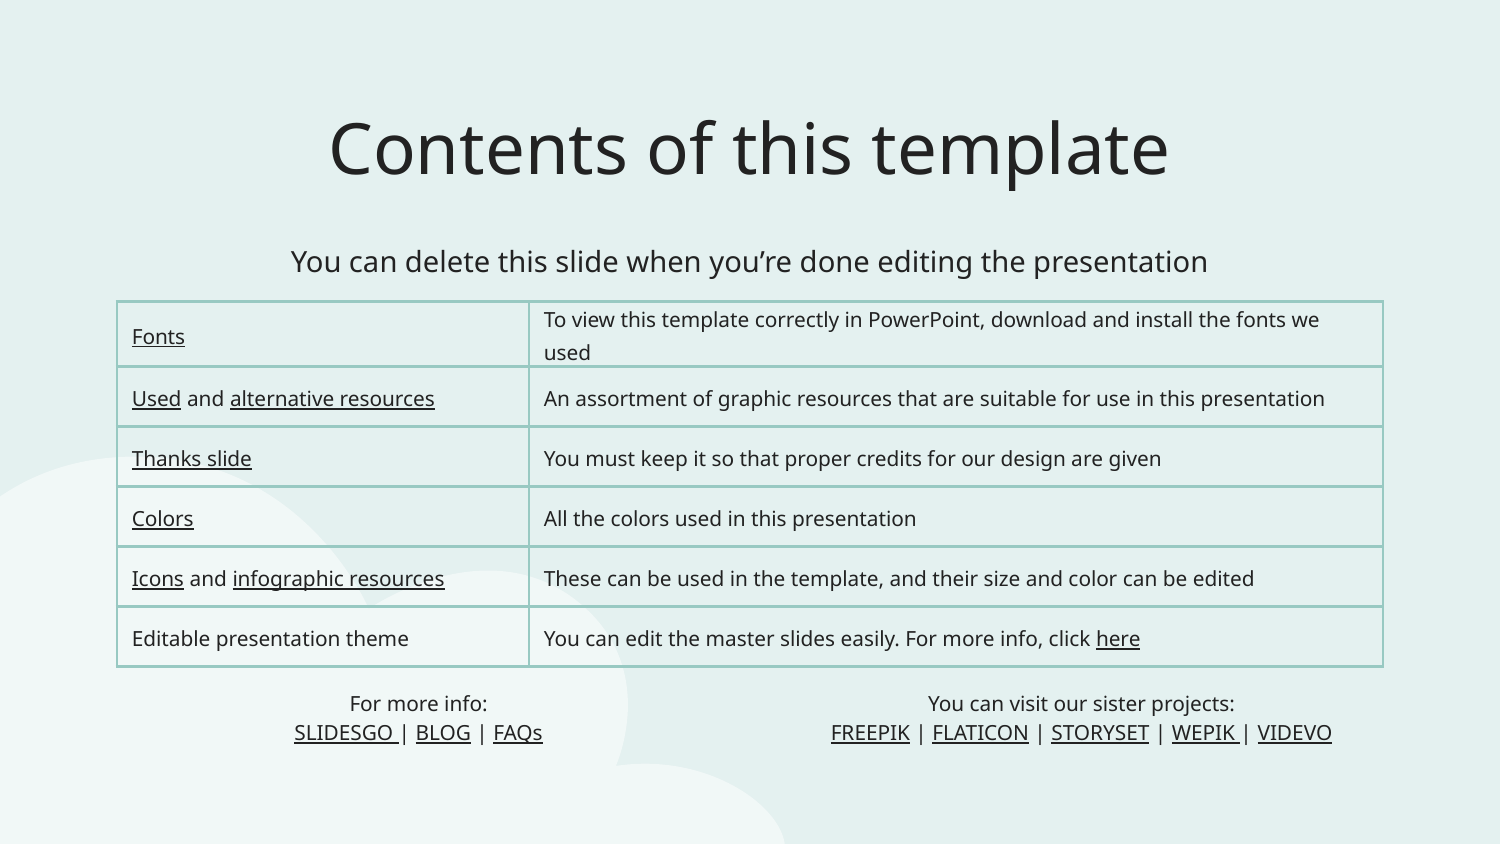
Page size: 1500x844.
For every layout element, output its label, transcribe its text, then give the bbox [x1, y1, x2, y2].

table_cell Thanks slide [118, 428, 528, 485]
table_cell Colors [118, 488, 528, 545]
table_cell Used and alternative resources [118, 368, 528, 425]
table_header To view this template correctly in PowerPoint, download and install the fonts we used [530, 303, 1382, 365]
table_cell These can be used in the template, and their size and color can be edited [530, 548, 1382, 605]
table_cell All the colors used in this presentation [530, 488, 1382, 545]
table_header Fonts [118, 303, 528, 365]
table_cell Editable presentation theme [118, 608, 528, 665]
text_box You can visit our sister projects: FREEPIK | FLATICON | STORYSET | WEPIK | VIDEVO [780, 679, 1383, 756]
table_cell You can edit the master slides easily. For more info, click here [530, 608, 1382, 665]
table_cell Icons and infographic resources [118, 548, 528, 605]
text_box For more info: SLIDESGO | BLOG | FAQs [116, 679, 720, 756]
list You can delete this slide when you’re done editing the presentation [116, 223, 1383, 284]
table_cell An assortment of graphic resources that are suitable for use in this presentation [530, 368, 1382, 425]
title Contents of this template [116, 88, 1383, 194]
table_cell You must keep it so that proper credits for our design are given [530, 428, 1382, 485]
